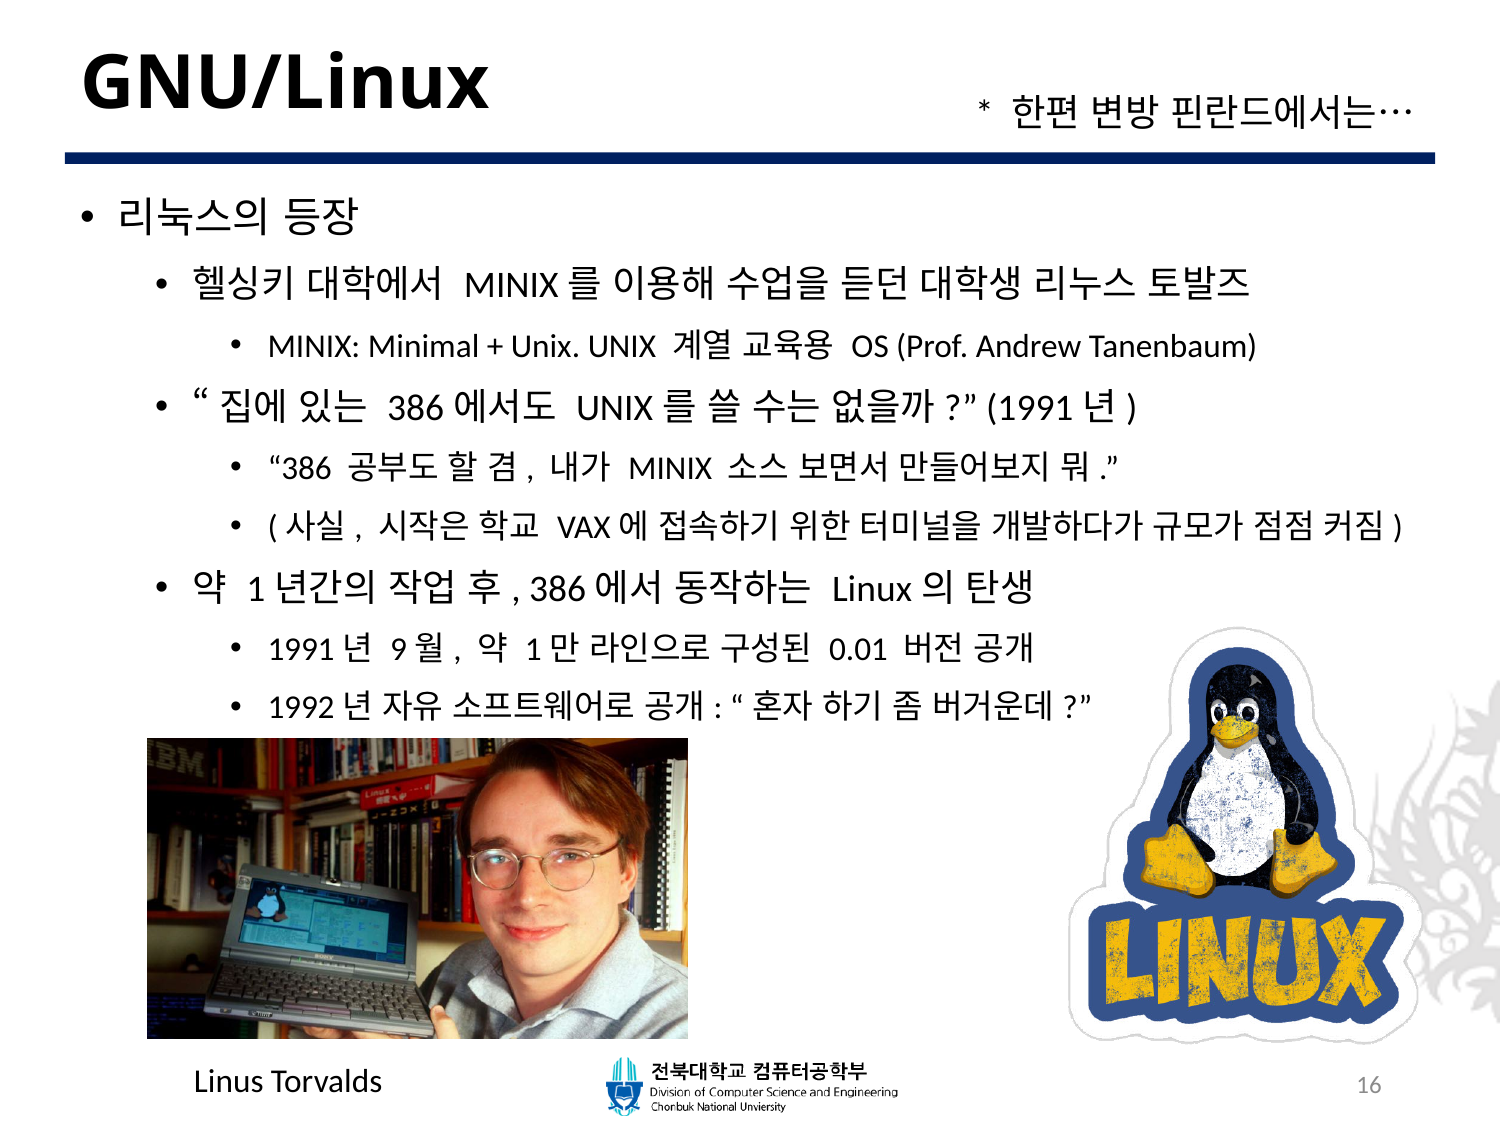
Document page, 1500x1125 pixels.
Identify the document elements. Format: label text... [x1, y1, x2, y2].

text_box Linus Torvalds [179, 1052, 398, 1107]
picture [1019, 609, 1473, 1062]
picture [600, 1057, 900, 1116]
list 리눅스의 등장 헬싱키 대학에서 MINIX를 이용해 수업을 듣던 대학생 리누스 토발즈 MINIX: Minimal + Unix. UNIX 계열 교육용 OS (Prof. Andrew Tanenbaum) “집에 있는 386에서도 UNIX를 쓸 수는 없을까?” (1991년) “386 공부도 할 겸, 내가 MINIX 소스 보면서 만들어보지 뭐.” (사실, 시작은 학교 VAX에 접속하기 위한 터미널을 개발하다가 규모가 점점 커짐) 약 1년간의 작업 후, 386에서 동작하는 Linux의 탄생 1991년 9월, 약 1만 라인으로 구성된 0.01 버전 공개 1992년 자유 소프트웨어로 공개: “혼자 하기 좀 버거운데?” [64, 173, 1436, 1039]
picture [147, 738, 688, 1039]
text_box * 한편 변방 핀란드에서는… [960, 81, 1430, 142]
slide_number 16 [1059, 1062, 1397, 1111]
title GNU/Linux [64, 26, 1436, 143]
